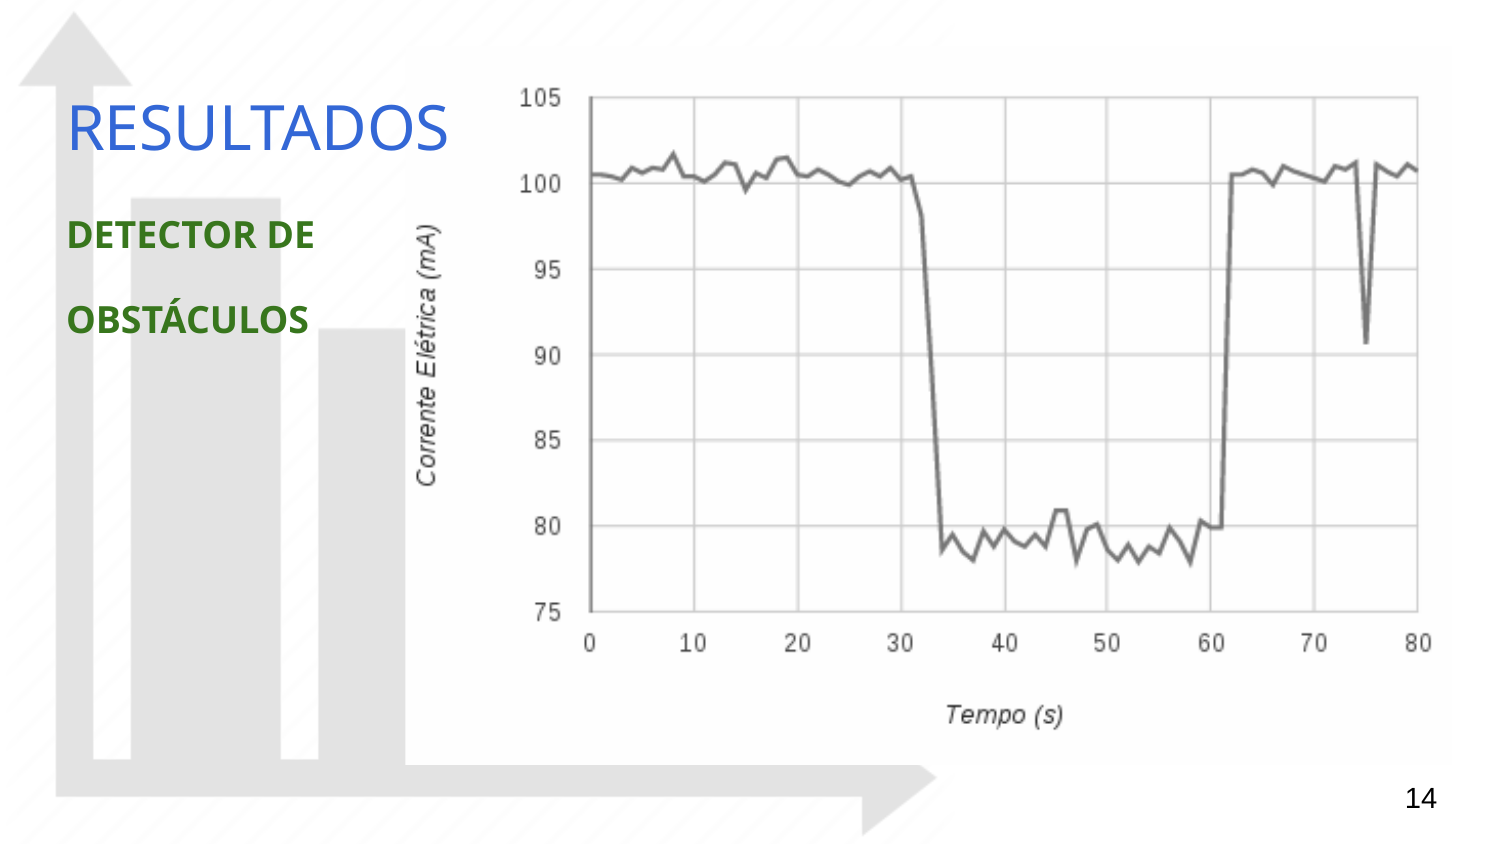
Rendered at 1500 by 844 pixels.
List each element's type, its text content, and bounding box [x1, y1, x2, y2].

picture [0, 0, 1452, 844]
slide_number 14 [1389, 764, 1480, 830]
